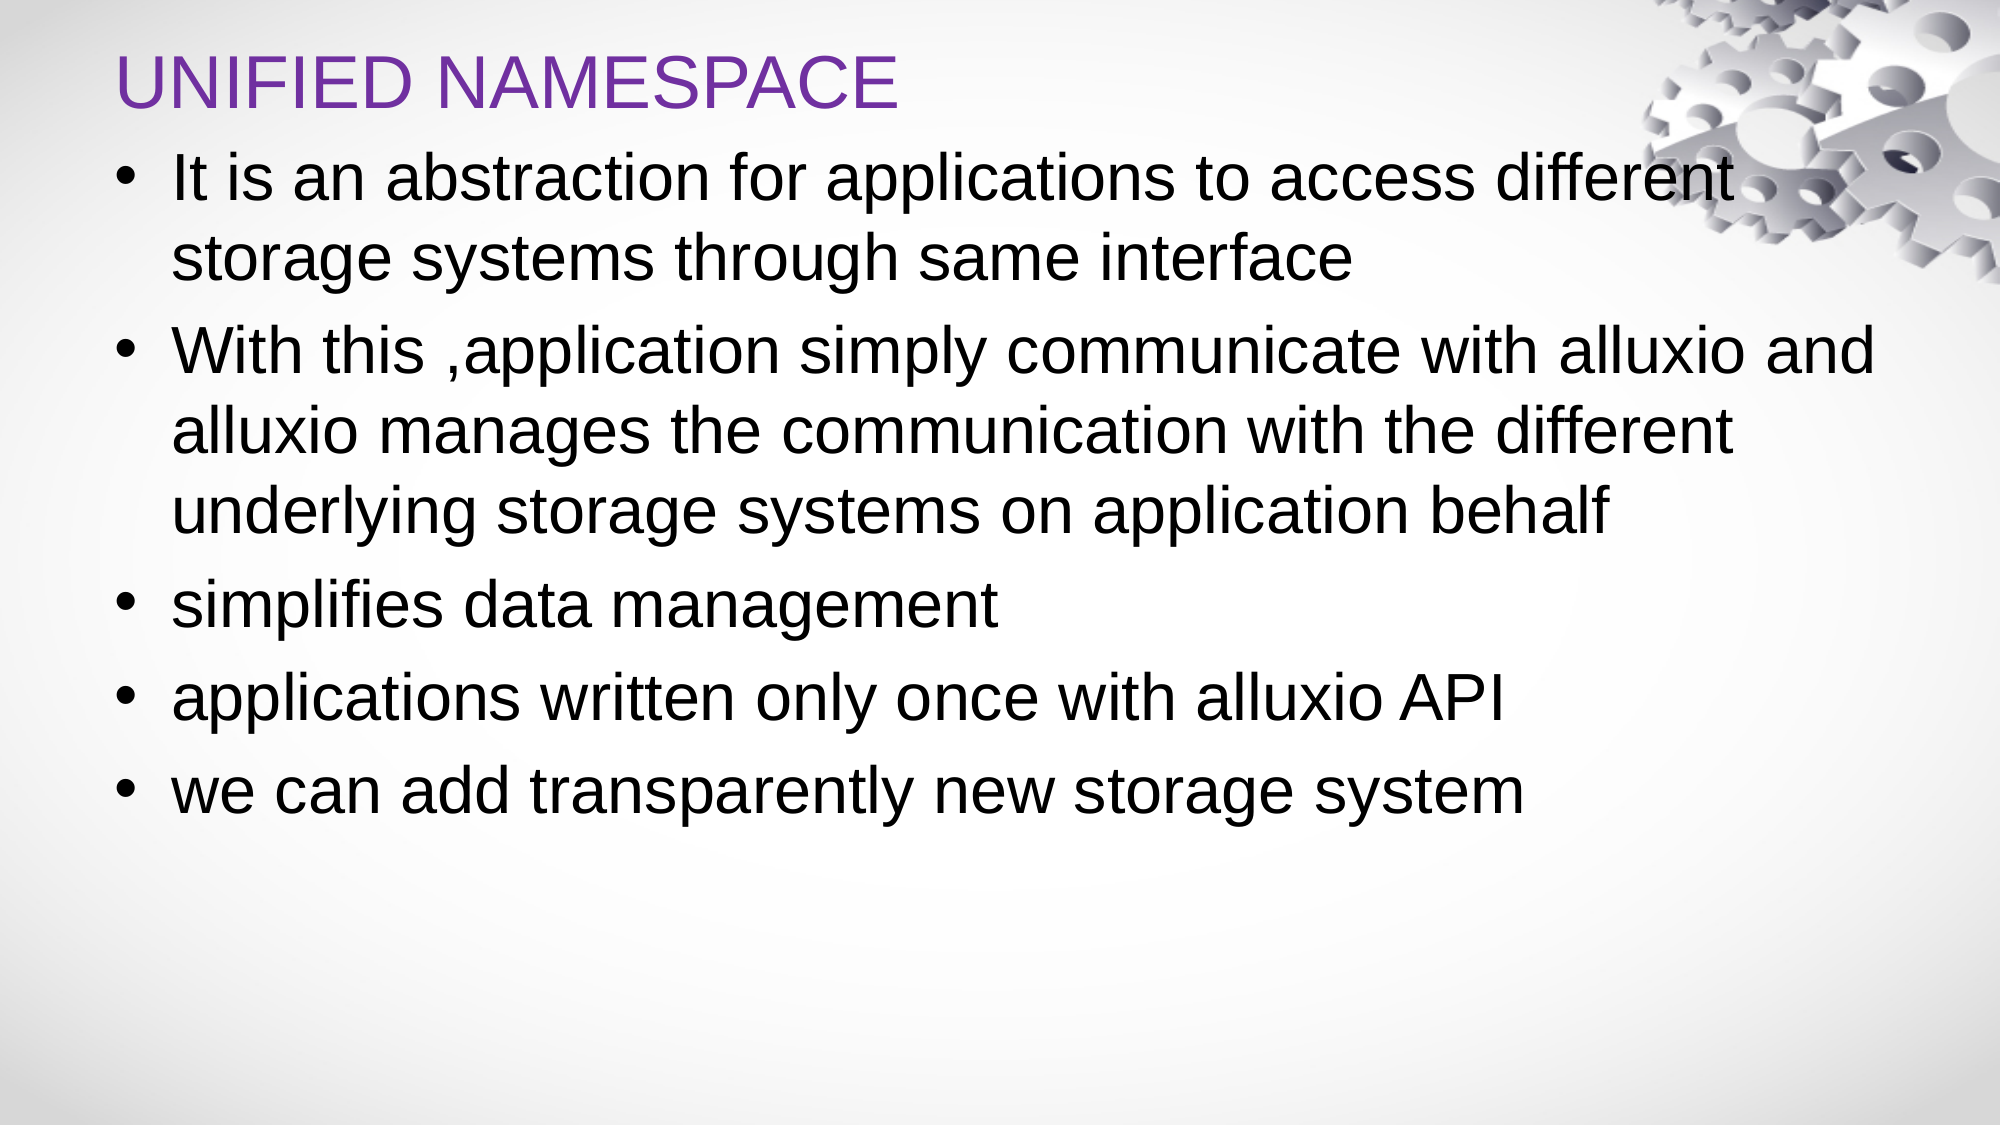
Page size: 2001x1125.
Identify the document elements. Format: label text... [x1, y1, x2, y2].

text_box UNIFIED NAMESPACE [99, 31, 1900, 126]
picture [0, 0, 2000, 1125]
text_box It is an abstraction for applications to access different storage systems through same interface With this ,application simply communicate with alluxio and alluxio manages the communication with the different underlying storage systems on application behalf simplifies data management applications written only once with alluxio API we can add transparently new storage system [99, 126, 1900, 1006]
